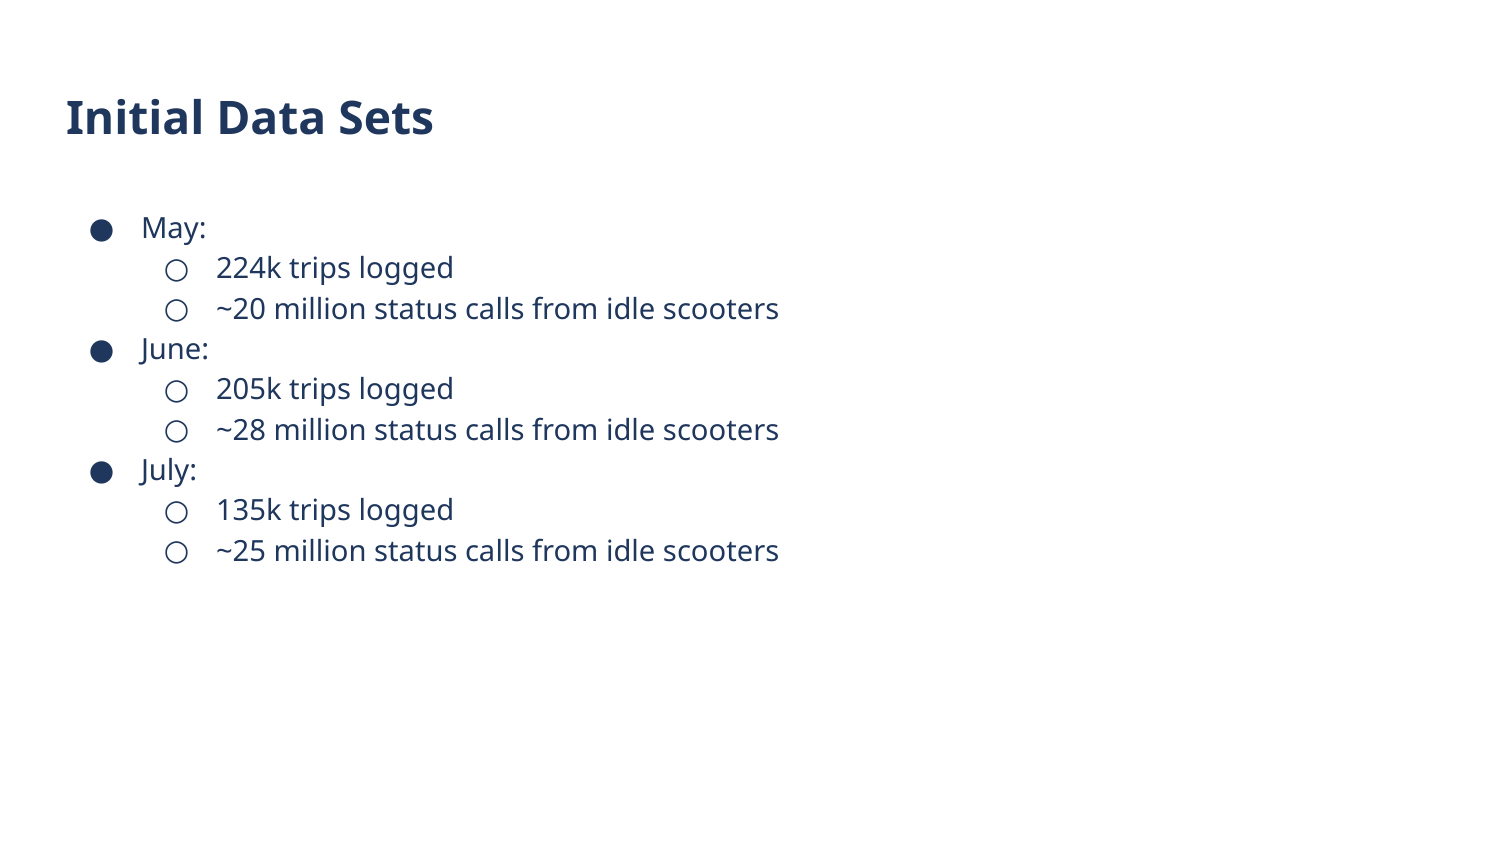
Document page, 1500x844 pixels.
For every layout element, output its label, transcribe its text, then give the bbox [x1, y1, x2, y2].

title Initial Data Sets [51, 72, 1449, 167]
list May: 224k trips logged ~20 million status calls from idle scooters June: 205k trips logged ~28 million status calls from idle scooters July: 135k trips logged ~25 million status calls from idle scooters [51, 189, 1449, 750]
